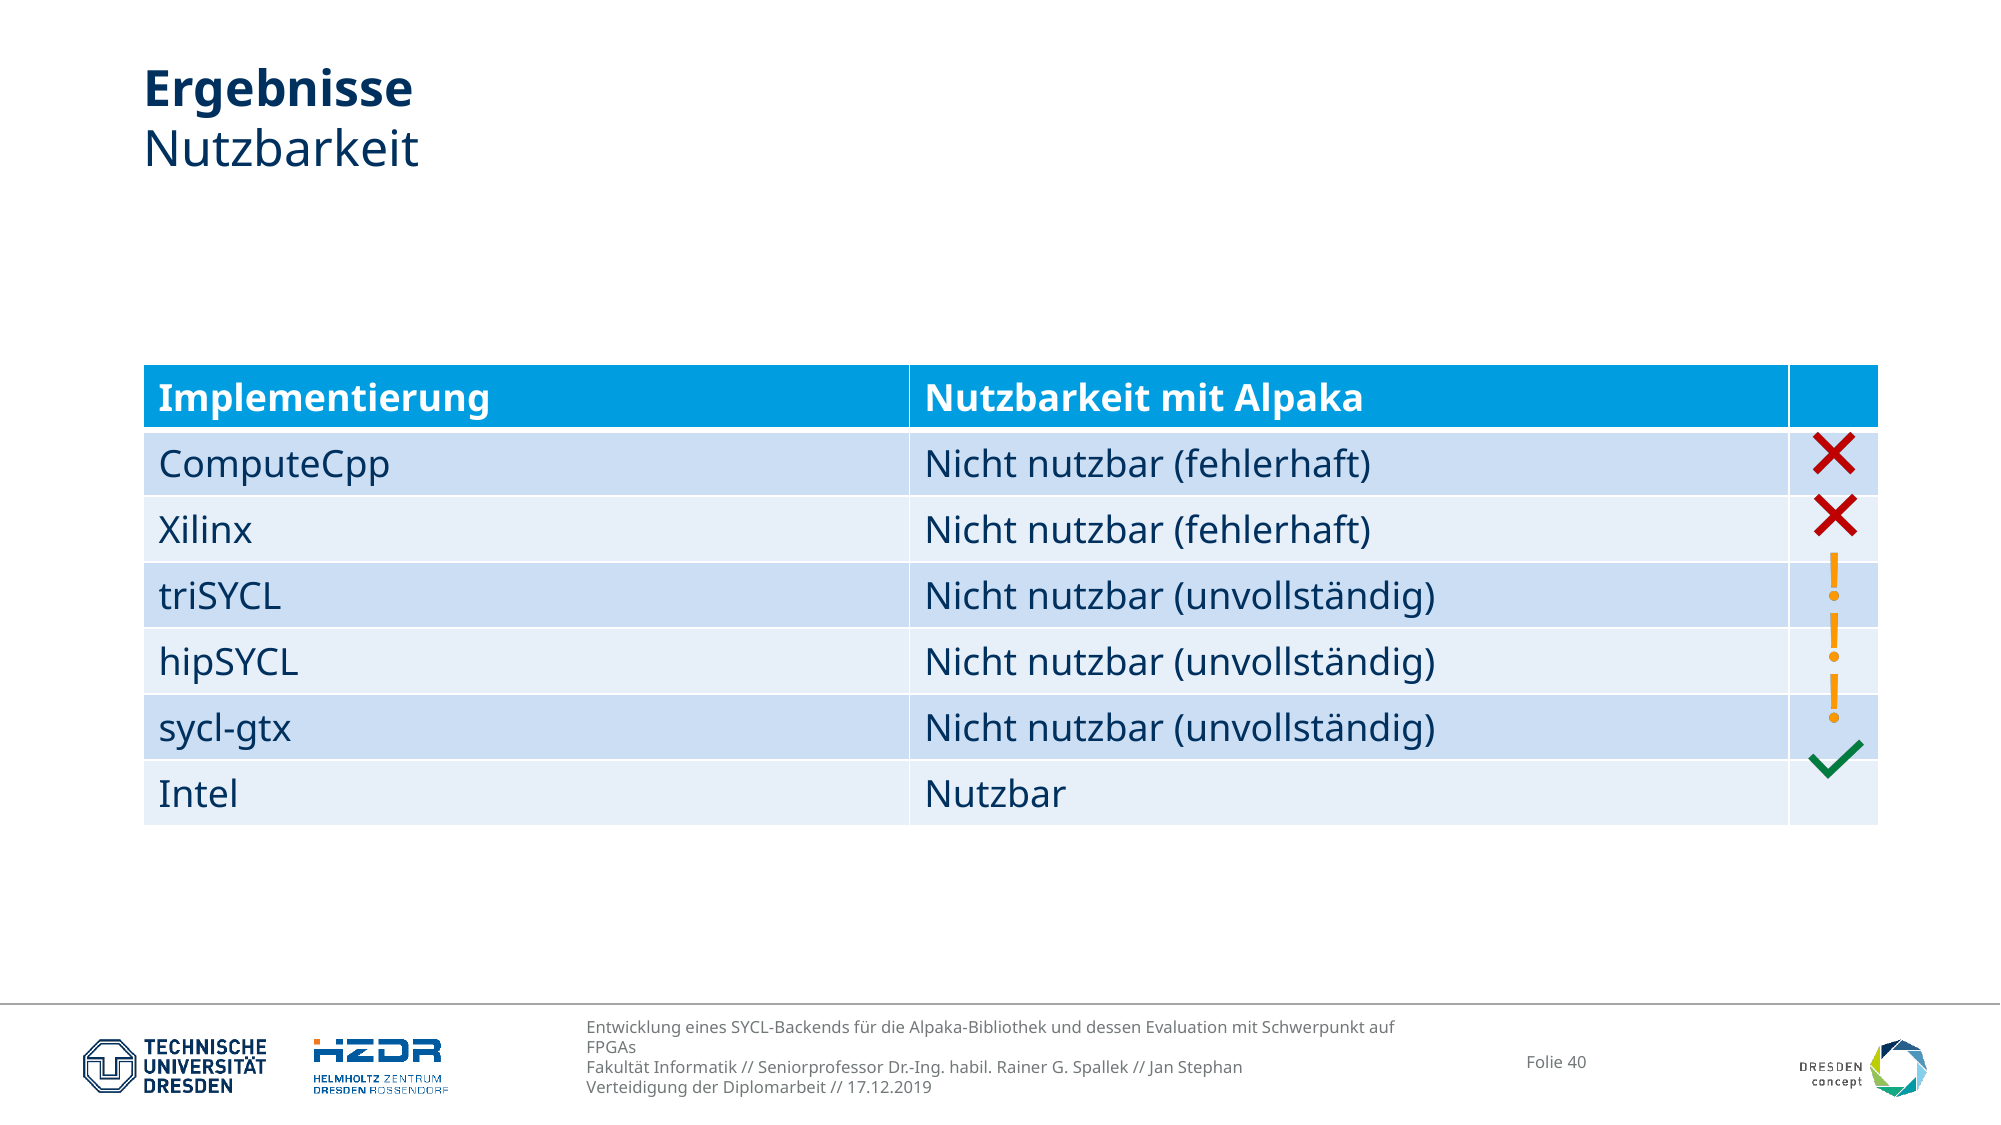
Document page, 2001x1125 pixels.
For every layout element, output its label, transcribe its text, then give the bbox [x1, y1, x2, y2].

table_cell ComputeCpp [144, 433, 909, 495]
table_cell Nicht nutzbar (unvollständig) [910, 629, 1788, 693]
picture [1800, 1039, 1927, 1097]
table_cell [1790, 761, 1878, 825]
table_header [1790, 365, 1878, 427]
table_cell sycl-gtx [144, 695, 909, 759]
table_cell Intel [144, 761, 909, 825]
table_cell Xilinx [144, 497, 909, 561]
table_cell [1790, 563, 1878, 627]
table_cell [1790, 629, 1878, 693]
title Ergebnisse Nutzbarkeit [143, 56, 1880, 169]
table_cell Nicht nutzbar (fehlerhaft) [910, 497, 1788, 561]
table_cell [1790, 433, 1878, 495]
picture [302, 1027, 459, 1105]
picture [1805, 428, 1863, 482]
table_cell Nutzbar [910, 761, 1788, 825]
picture [1805, 669, 1863, 728]
table_header Implementierung [144, 365, 909, 427]
picture [1805, 548, 1863, 606]
table_cell Nicht nutzbar (unvollständig) [910, 695, 1788, 759]
table_header Nutzbarkeit mit Alpaka [910, 365, 1788, 427]
table_cell Nicht nutzbar (unvollständig) [910, 563, 1788, 627]
picture [1806, 730, 1865, 788]
picture [83, 1039, 266, 1093]
picture [1806, 486, 1865, 544]
table_cell [1790, 497, 1878, 561]
table_cell hipSYCL [144, 629, 909, 693]
table_cell Nicht nutzbar (fehlerhaft) [910, 433, 1788, 495]
table_cell [1790, 695, 1878, 759]
table_cell triSYCL [144, 563, 909, 627]
picture [1805, 608, 1863, 667]
